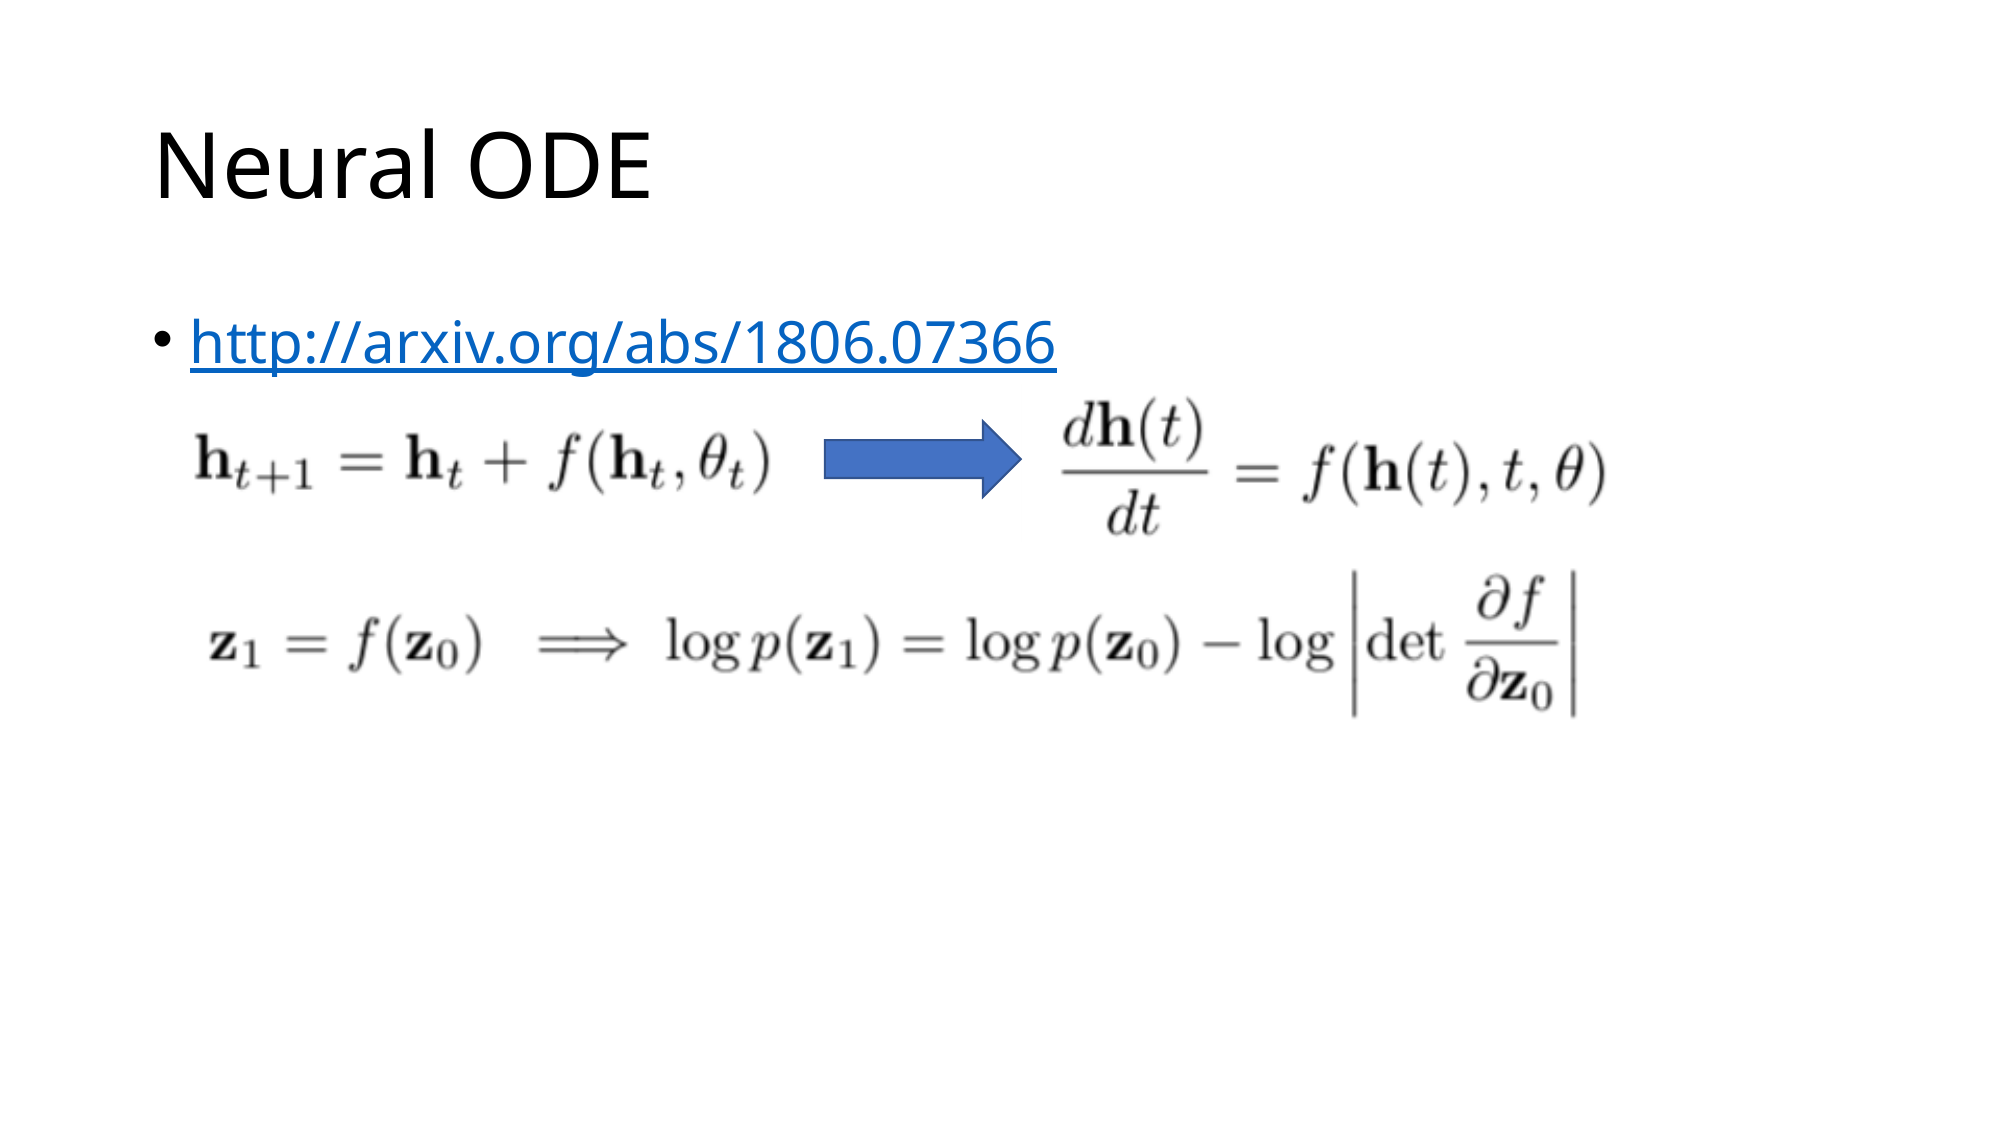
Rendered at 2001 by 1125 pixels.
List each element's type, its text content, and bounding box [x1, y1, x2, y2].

title Neural ODE [137, 59, 1863, 278]
list http://arxiv.org/abs/1806.07366 [137, 299, 1863, 1014]
text_box [825, 418, 1020, 500]
picture [137, 421, 825, 513]
picture [137, 384, 1667, 728]
